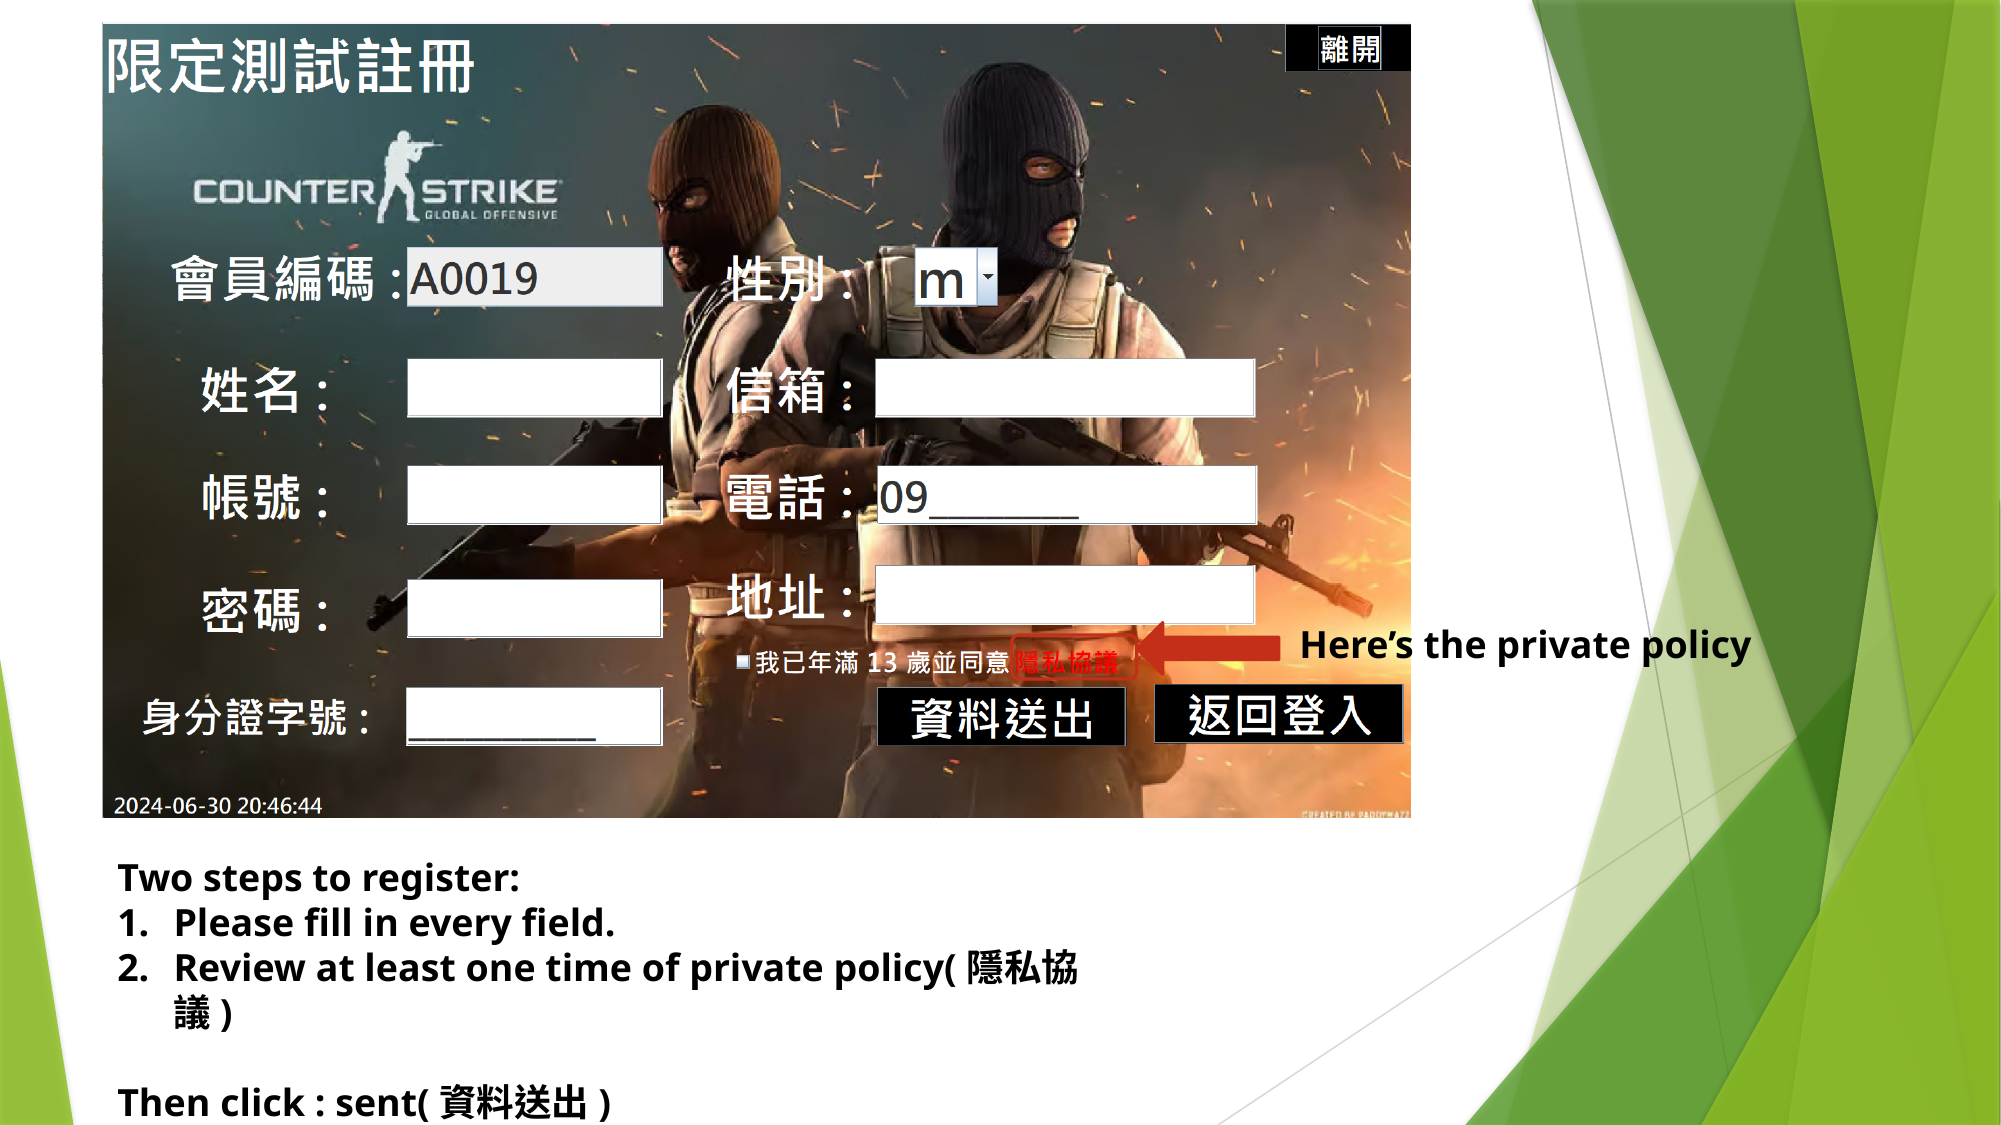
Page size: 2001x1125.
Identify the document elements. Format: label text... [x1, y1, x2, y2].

text_box Two steps to register: Please fill in every field. Review at least one time of private policy(隱私協議) Then click : sent(資料送出) [102, 846, 1108, 1125]
picture [102, 22, 1412, 819]
text_box Here’s the private policy [1416, 613, 1773, 674]
